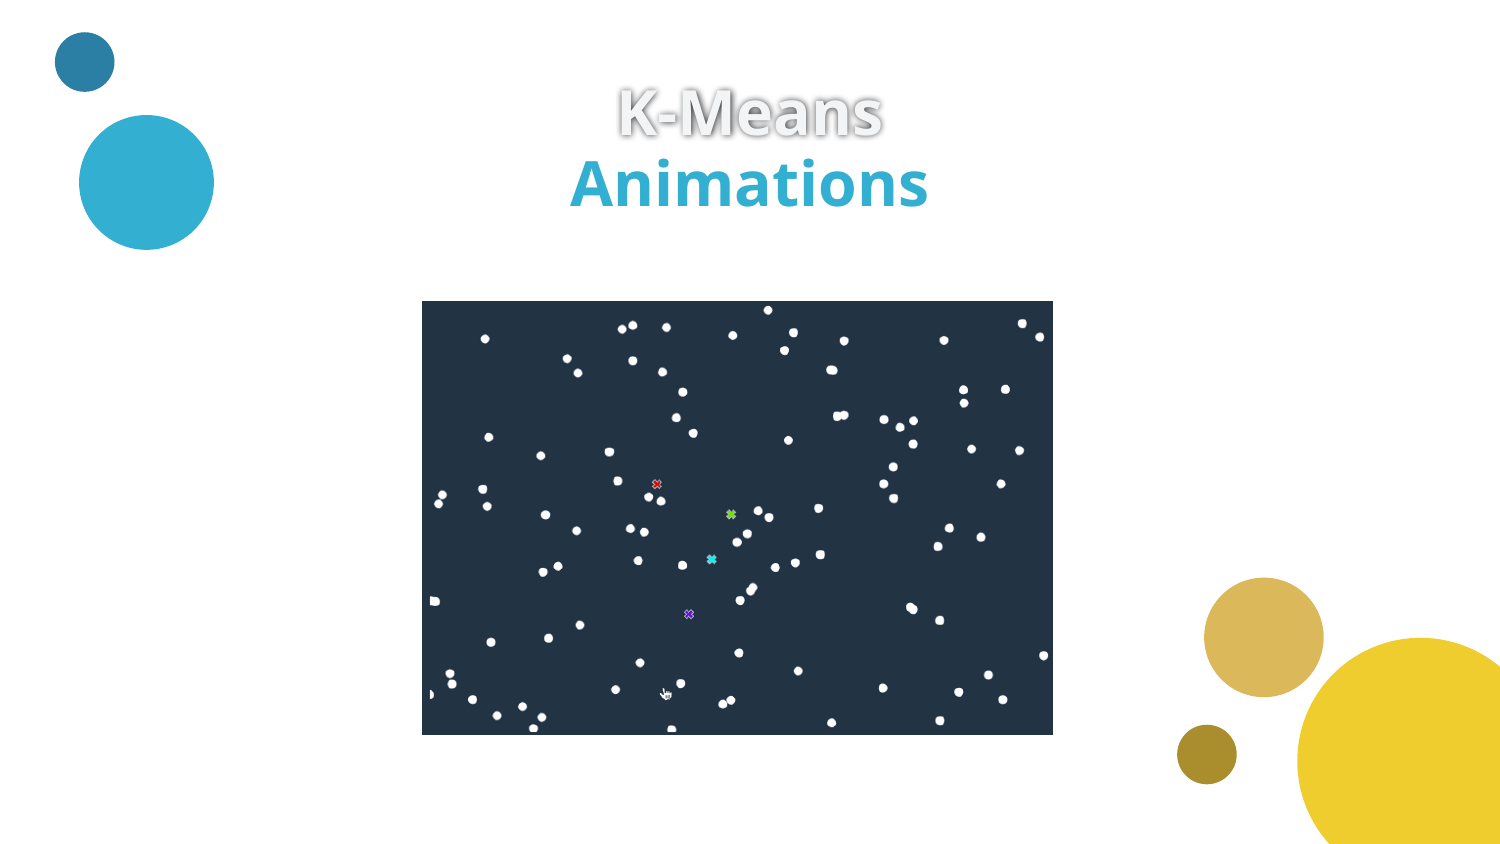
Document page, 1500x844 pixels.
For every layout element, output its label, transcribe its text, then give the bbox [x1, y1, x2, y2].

title K-Means [566, 57, 934, 164]
picture [421, 301, 1053, 735]
title Animations [114, 128, 1386, 223]
